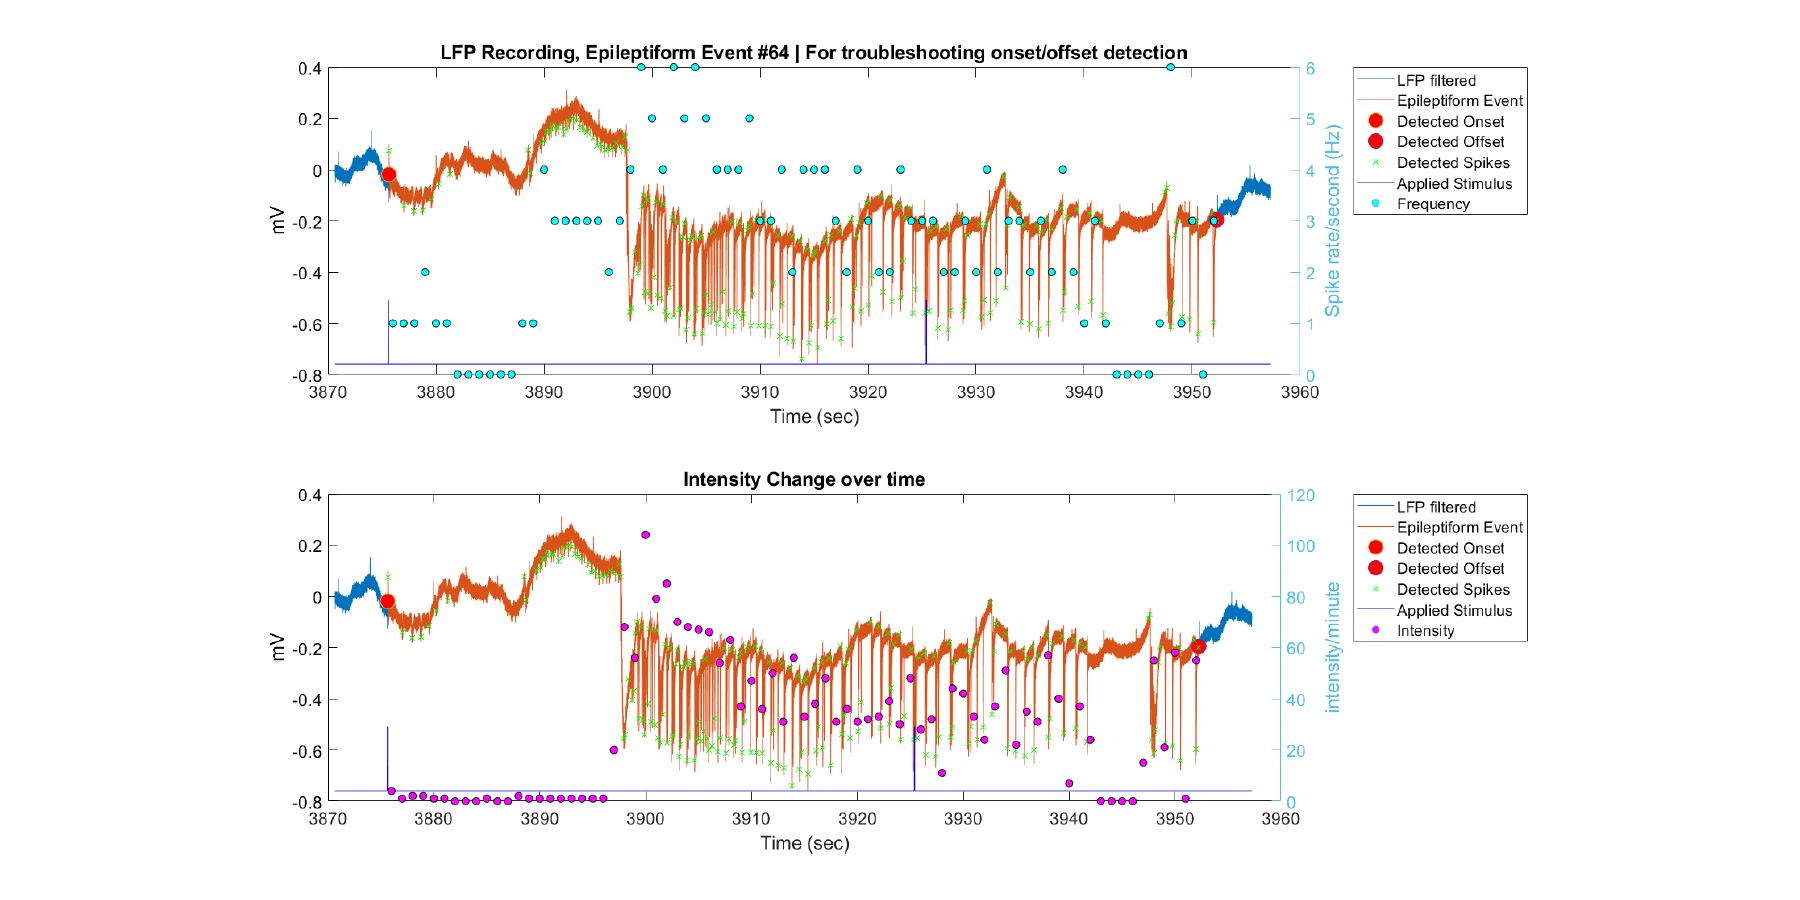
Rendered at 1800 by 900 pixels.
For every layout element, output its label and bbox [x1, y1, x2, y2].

picture [126, 0, 1674, 900]
